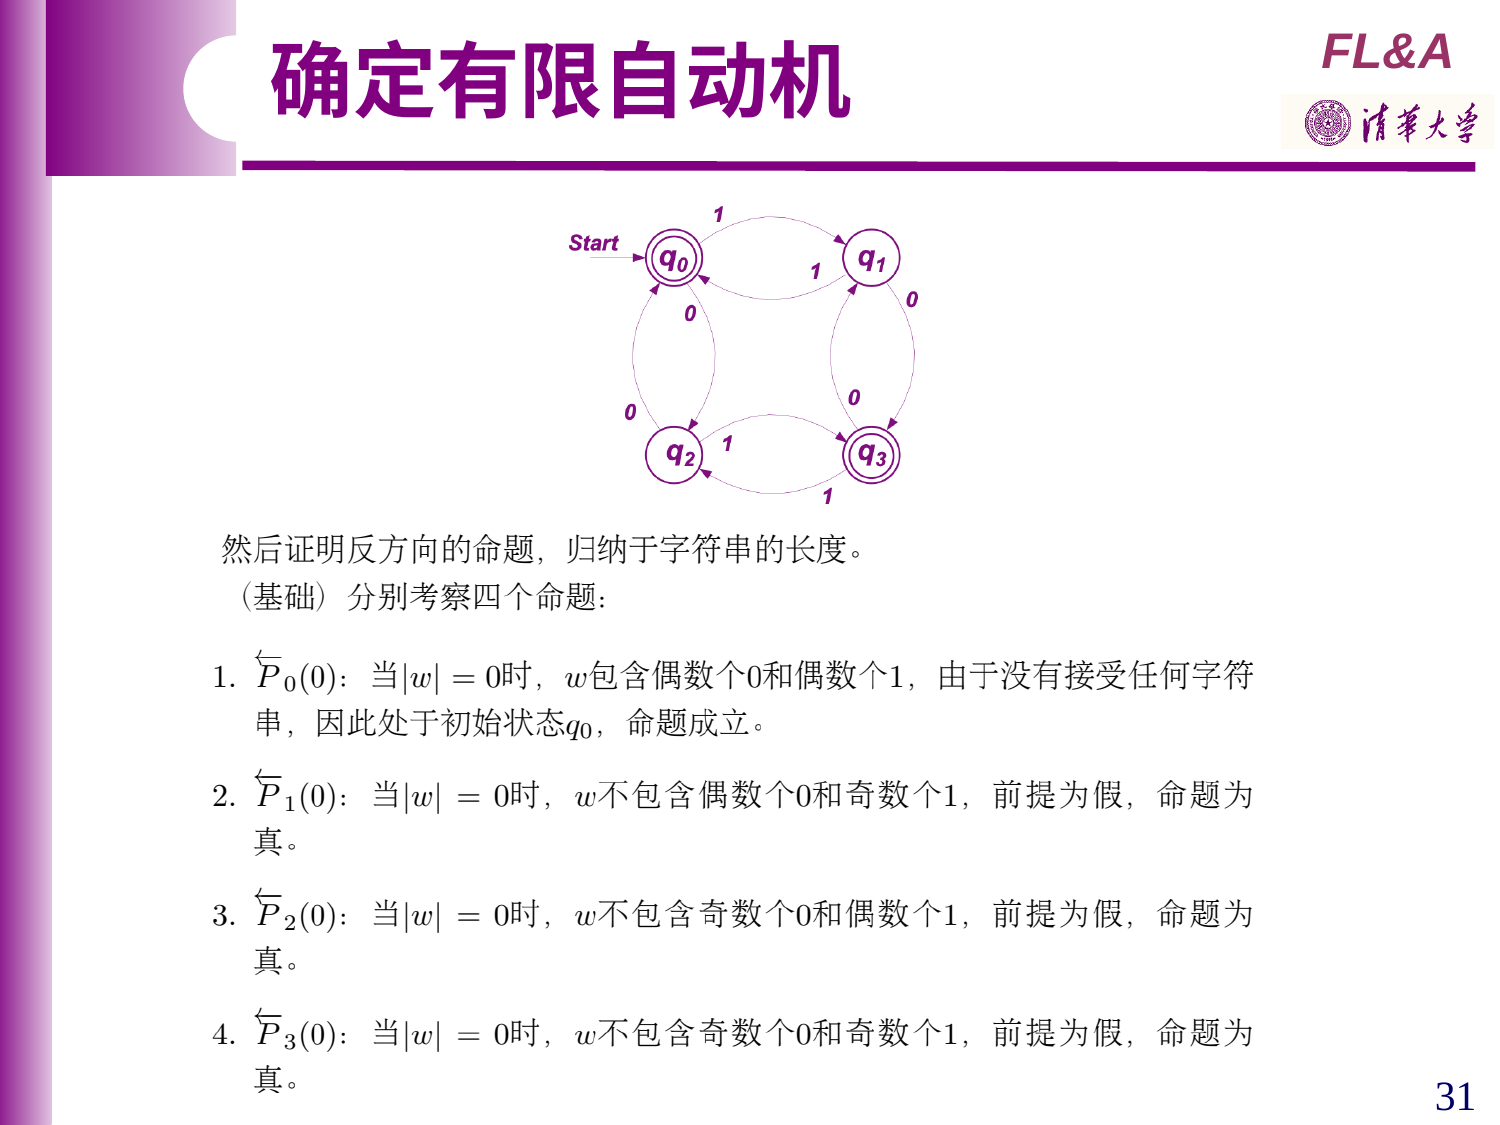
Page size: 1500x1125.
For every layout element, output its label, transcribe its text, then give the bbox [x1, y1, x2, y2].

picture [147, 533, 1318, 1094]
text_box 确定有限自动机 [242, 32, 880, 137]
picture [566, 198, 934, 511]
text_box 31 [1411, 1061, 1500, 1125]
picture [1281, 94, 1495, 149]
